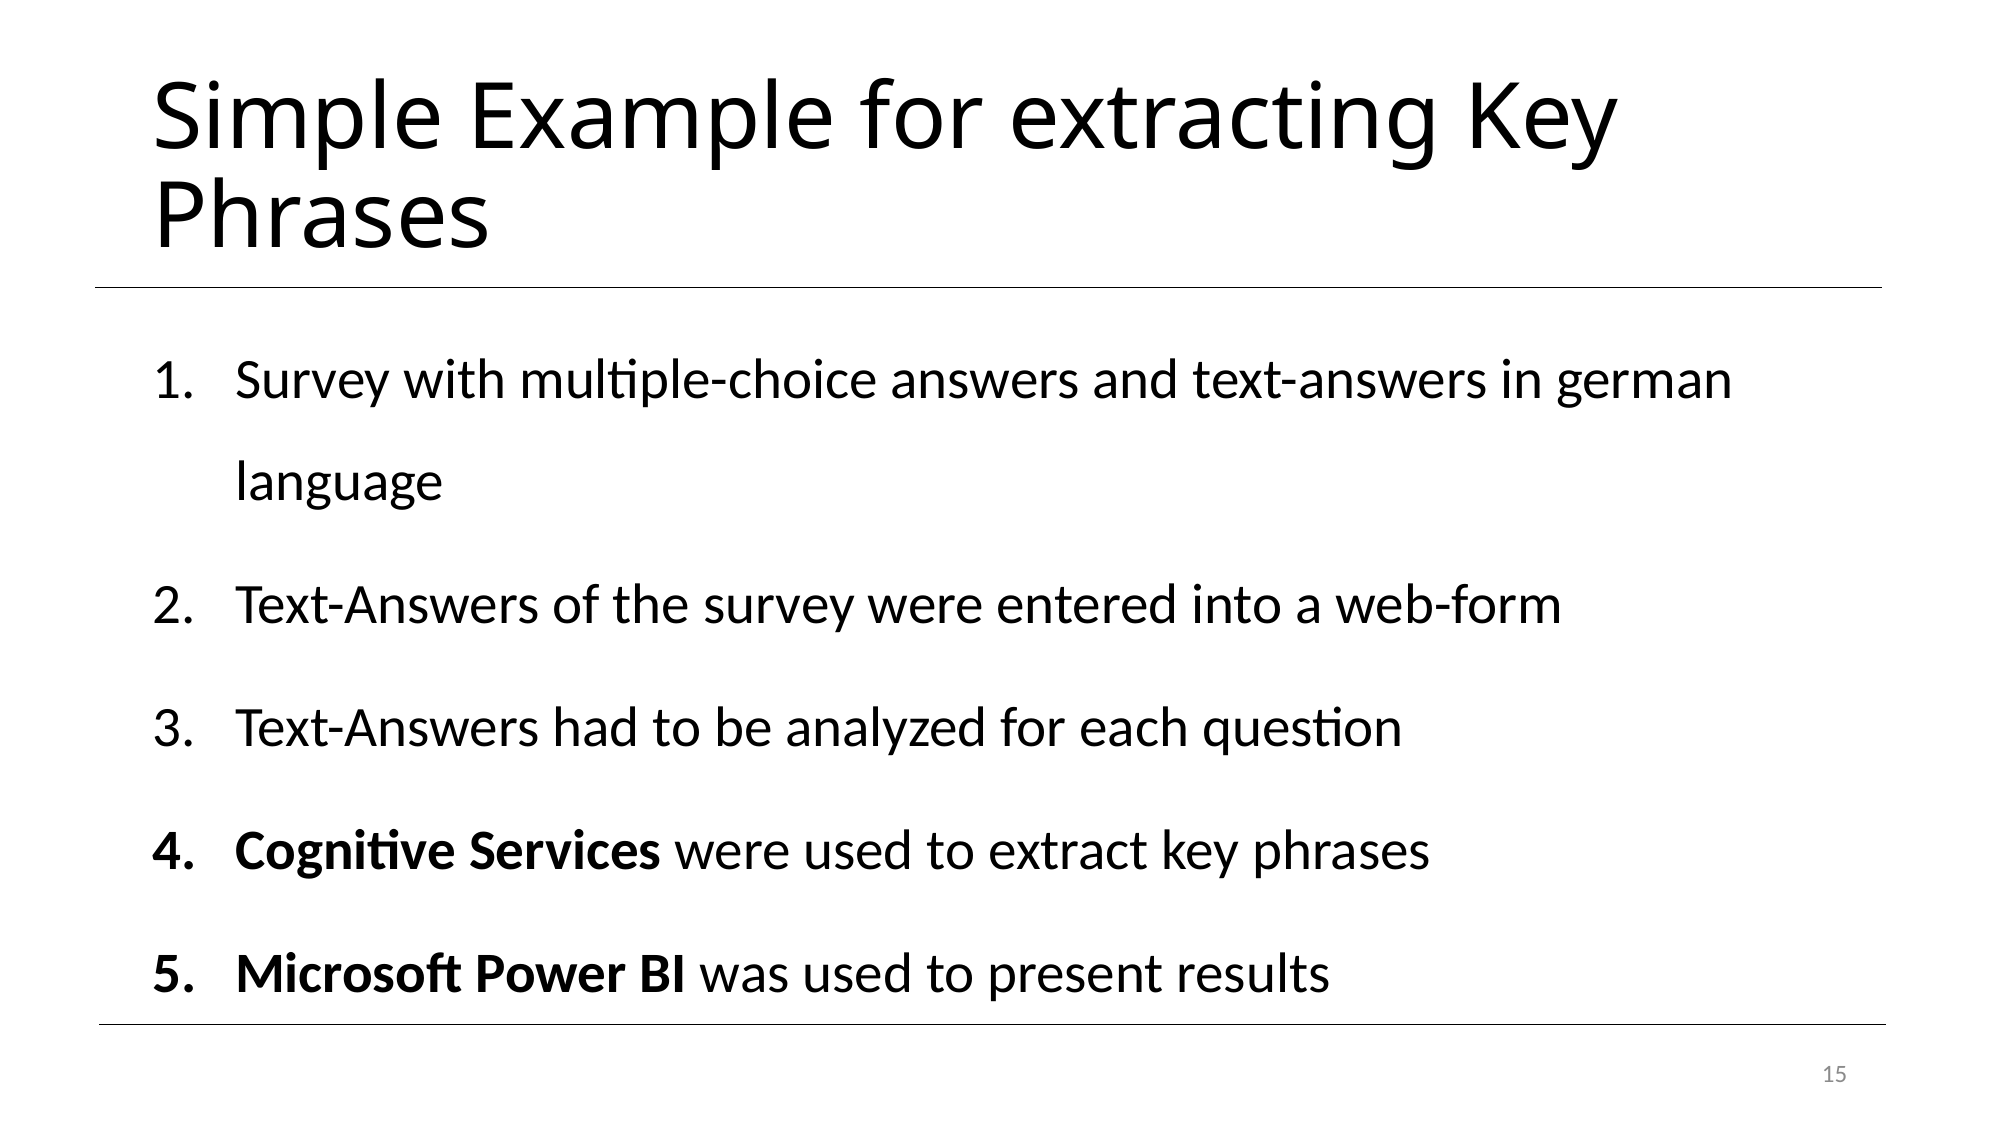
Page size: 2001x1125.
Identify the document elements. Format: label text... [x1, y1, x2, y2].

list Survey with multiple-choice answers and text-answers in german language Text-Answers of the survey were entered into a web-form Text-Answers had to be analyzed for each question Cognitive Services were used to extract key phrases Microsoft Power BI was used to present results [137, 299, 1863, 1014]
title Simple Example for extracting Key Phrases [137, 59, 1863, 278]
slide_number 15 [1412, 1042, 1863, 1103]
